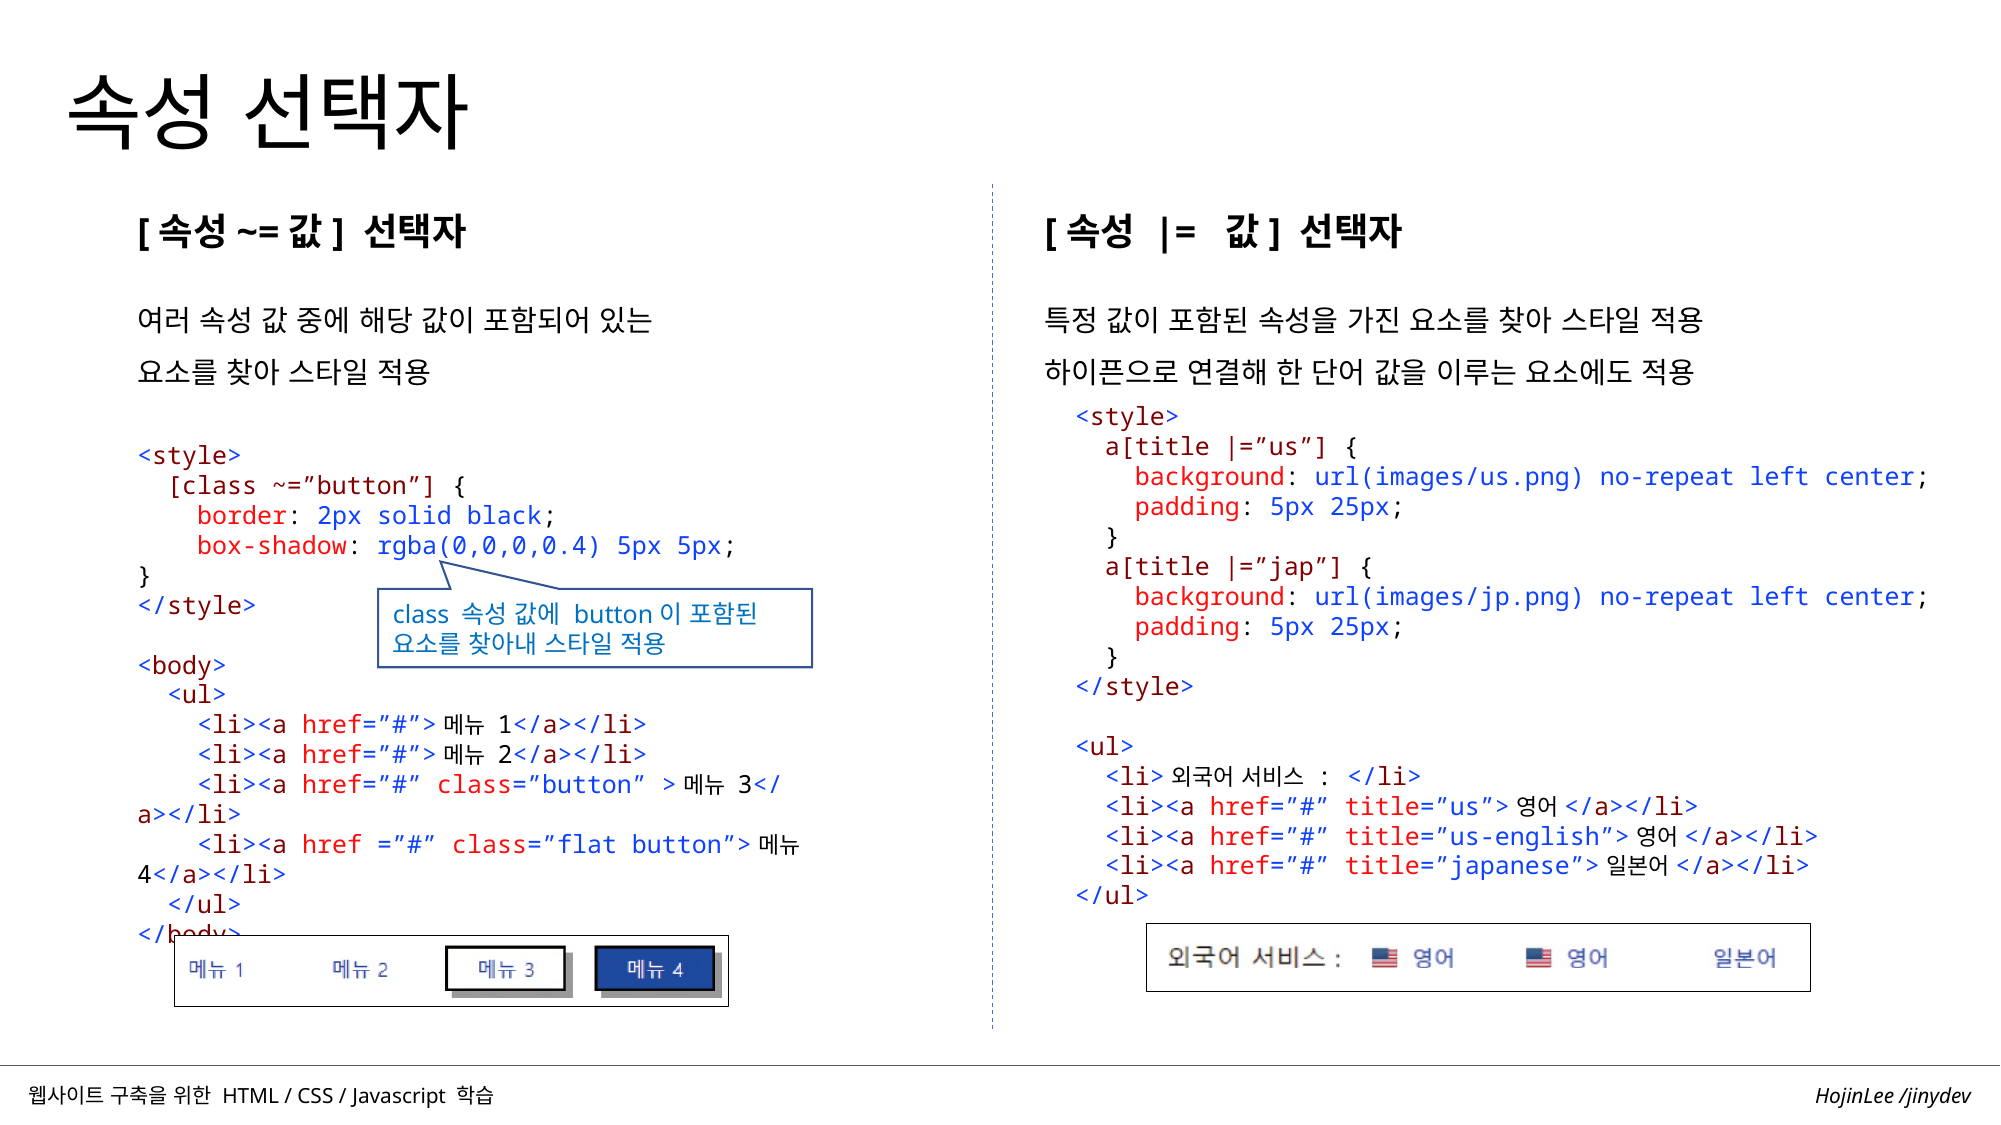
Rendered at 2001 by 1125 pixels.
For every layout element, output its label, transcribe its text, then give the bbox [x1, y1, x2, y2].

text_box class 속성 값에 button이 포함된 요소를 찾아내 스타일 적용 [377, 560, 814, 669]
text_box 특정 값이 포함된 속성을 가진 요소를 찾아 스타일 적용 하이픈으로 연결해 한 단어 값을 이루는 요소에도 적용 [1029, 277, 1863, 398]
picture [1146, 923, 1811, 991]
text_box [속성~=값] 선택자 [122, 201, 574, 261]
text_box <style> a[title |=”us”] { background: url(images/us.png) no-repeat left center; padding: 5px 25px; } a[title |=”jap”] { background: url(images/jp.png) no-repeat left center; padding: 5px 25px; } </style> <ul> <li>외국어 서비스 : </li> <li><a href=”#” title=”us”>영어</a></li> <li><a href=”#” title=”us-english”>영어</a></li> <li><a href=”#” title=”japanese”>일본어</a></li> </ul> [1060, 393, 2000, 918]
text_box HojinLee /jinydev [1522, 1074, 1986, 1115]
text_box 웹사이트 구축을 위한 HTML / CSS / Javascript 학습 [14, 1074, 647, 1115]
text_box <style> [class ~=”button”] { border: 2px solid black; box-shadow: rgba(0,0,0,0.4) 5px 5px; } </style> <body> <ul> <li><a href=”#”>메뉴 1</a></li> <li><a href=”#”>메뉴 2</a></li> <li><a href=”#” class=”button” >메뉴 3</a></li> <li><a href =”#” class=”flat button”>메뉴 4</a></li> </ul> </body> [122, 432, 849, 956]
text_box 여러 속성 값 중에 해당 값이 포함되어 있는 요소를 찾아 스타일 적용 [122, 277, 757, 398]
picture [174, 935, 729, 1006]
text_box [속성 |= 값] 선택자 [1029, 201, 1482, 261]
text_box 속성 선택자 [50, 52, 1051, 168]
